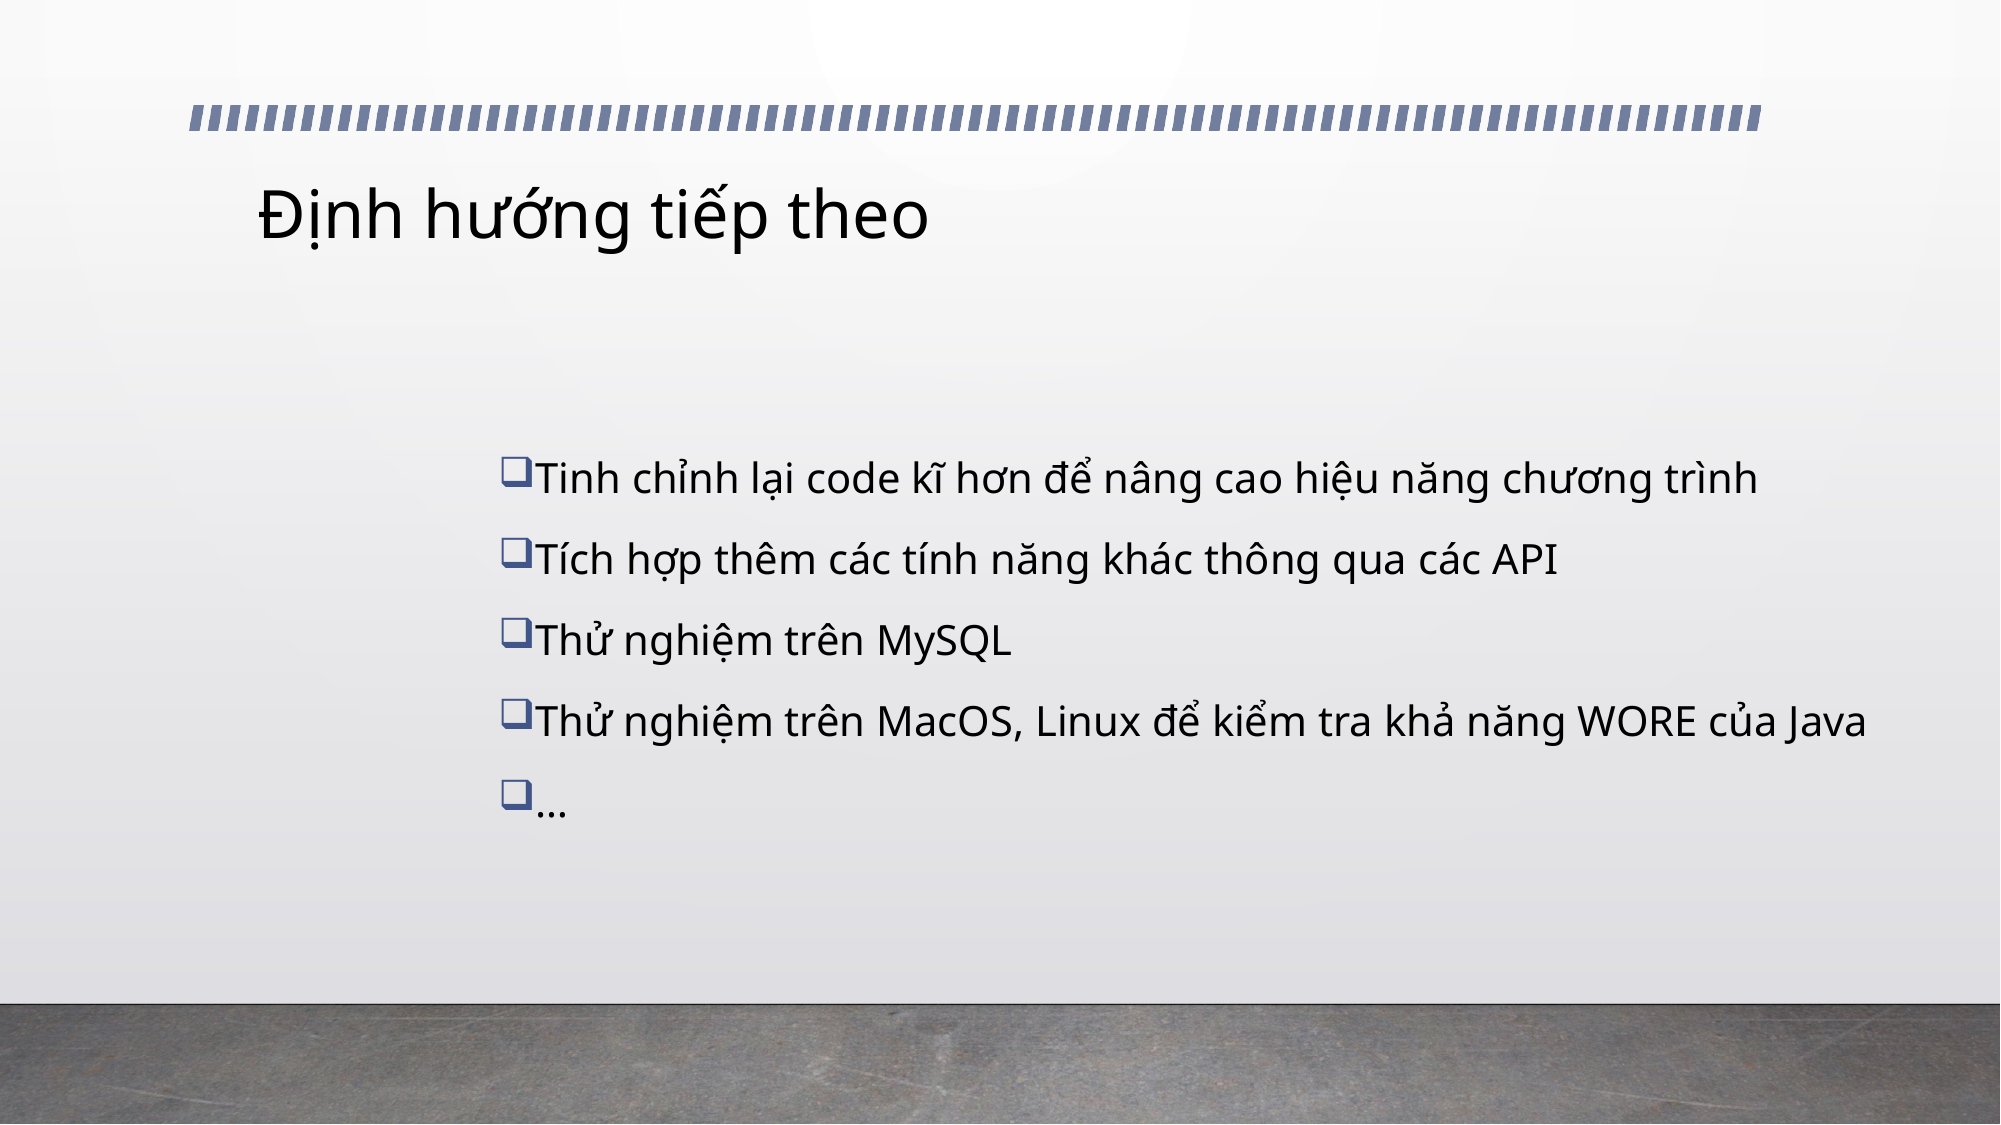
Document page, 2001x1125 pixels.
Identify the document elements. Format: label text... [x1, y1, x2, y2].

picture [0, 1004, 2000, 1124]
list Tinh chỉnh lại code kĩ hơn để nâng cao hiệu năng chương trình Tích hợp thêm các tính năng khác thông qua các API Thử nghiệm trên MySQL Thử nghiệm trên MacOS, Linux để kiểm tra khả năng WORE của Java … [483, 434, 1923, 1032]
title Định hướng tiếp theo [243, 173, 1703, 316]
